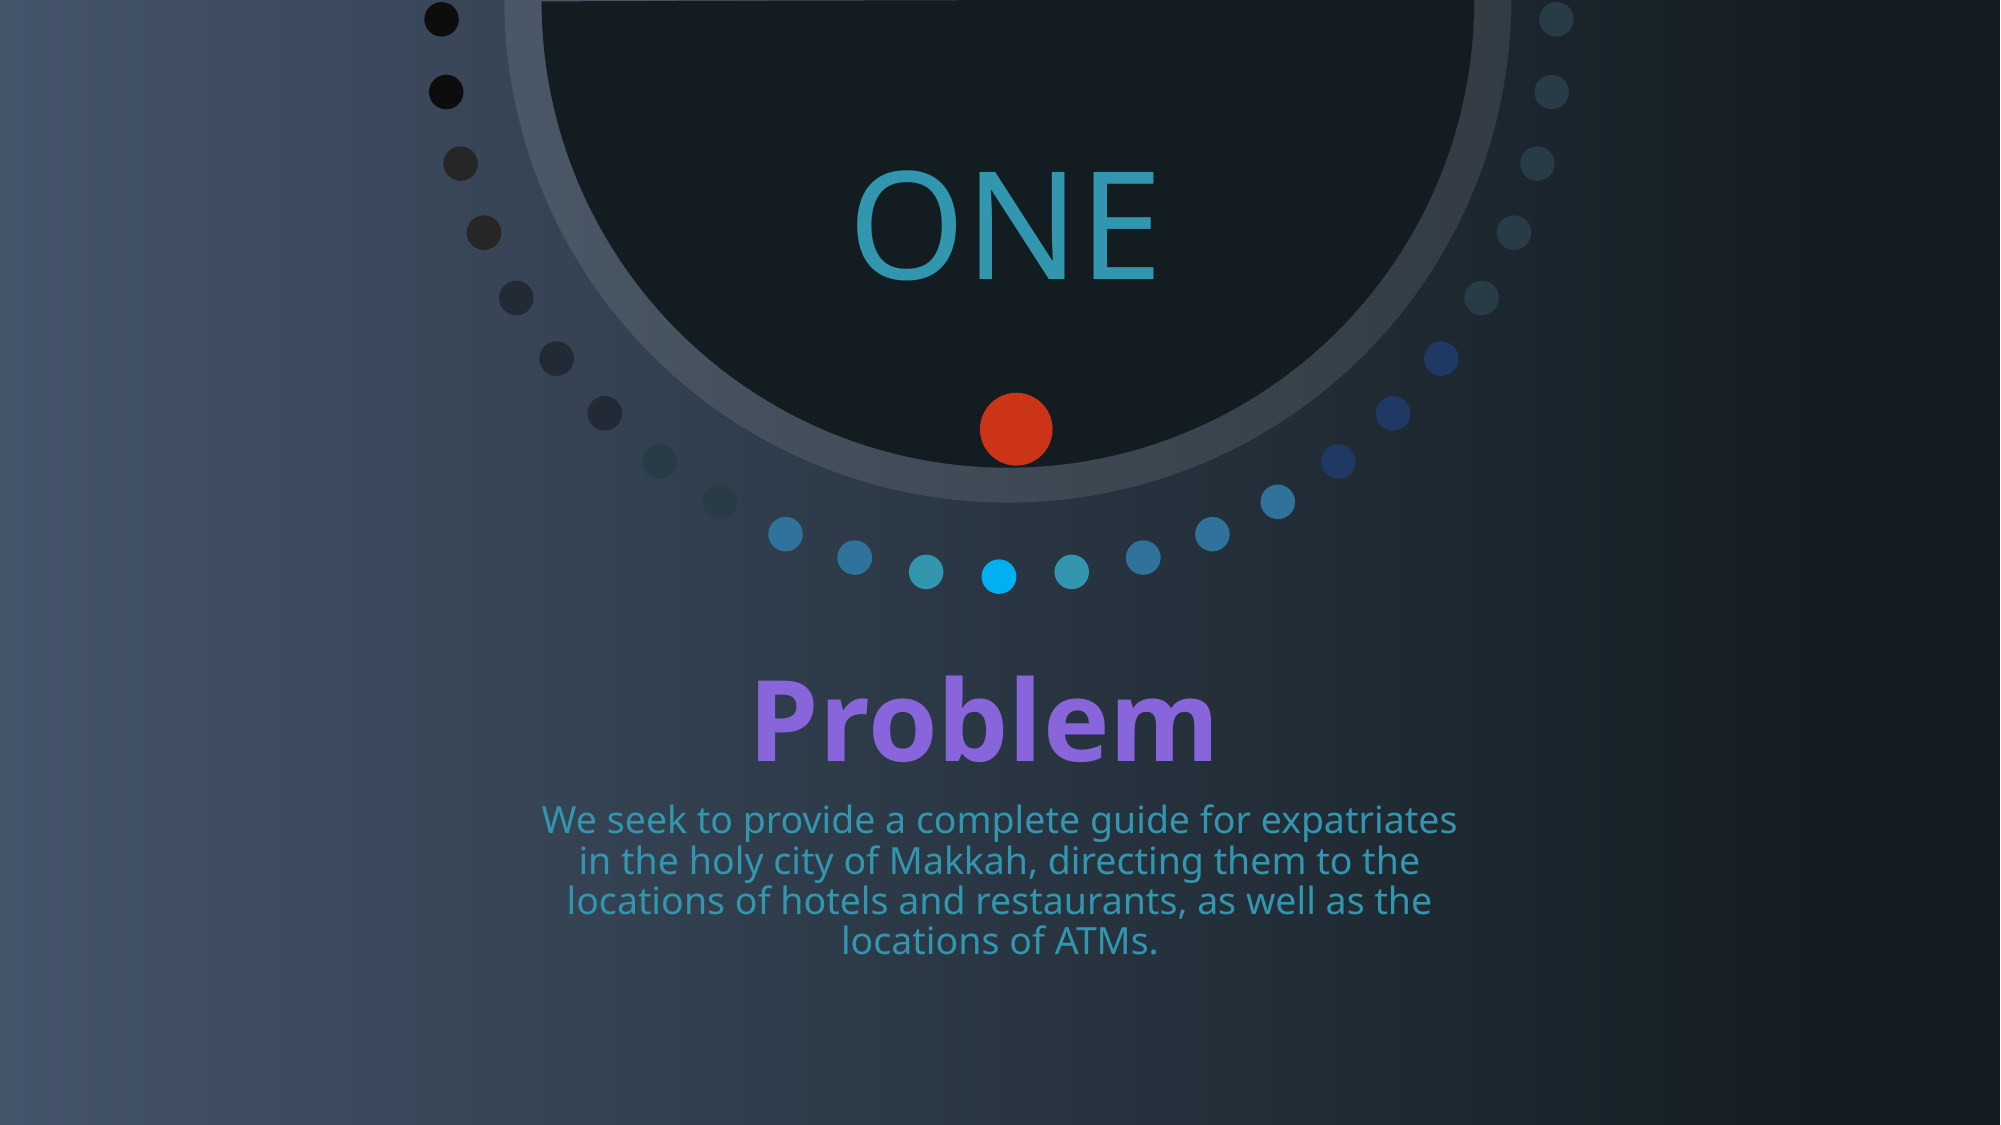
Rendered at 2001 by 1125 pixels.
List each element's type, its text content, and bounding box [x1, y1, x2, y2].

list We seek to provide a complete guide for expatriates in the holy city of Makkah, directing them to the locations of hotels and restaurants, as well as the locations of ATMs. [513, 793, 1487, 942]
text_box ONE [544, 0, 1468, 464]
title Problem [136, 533, 1862, 794]
